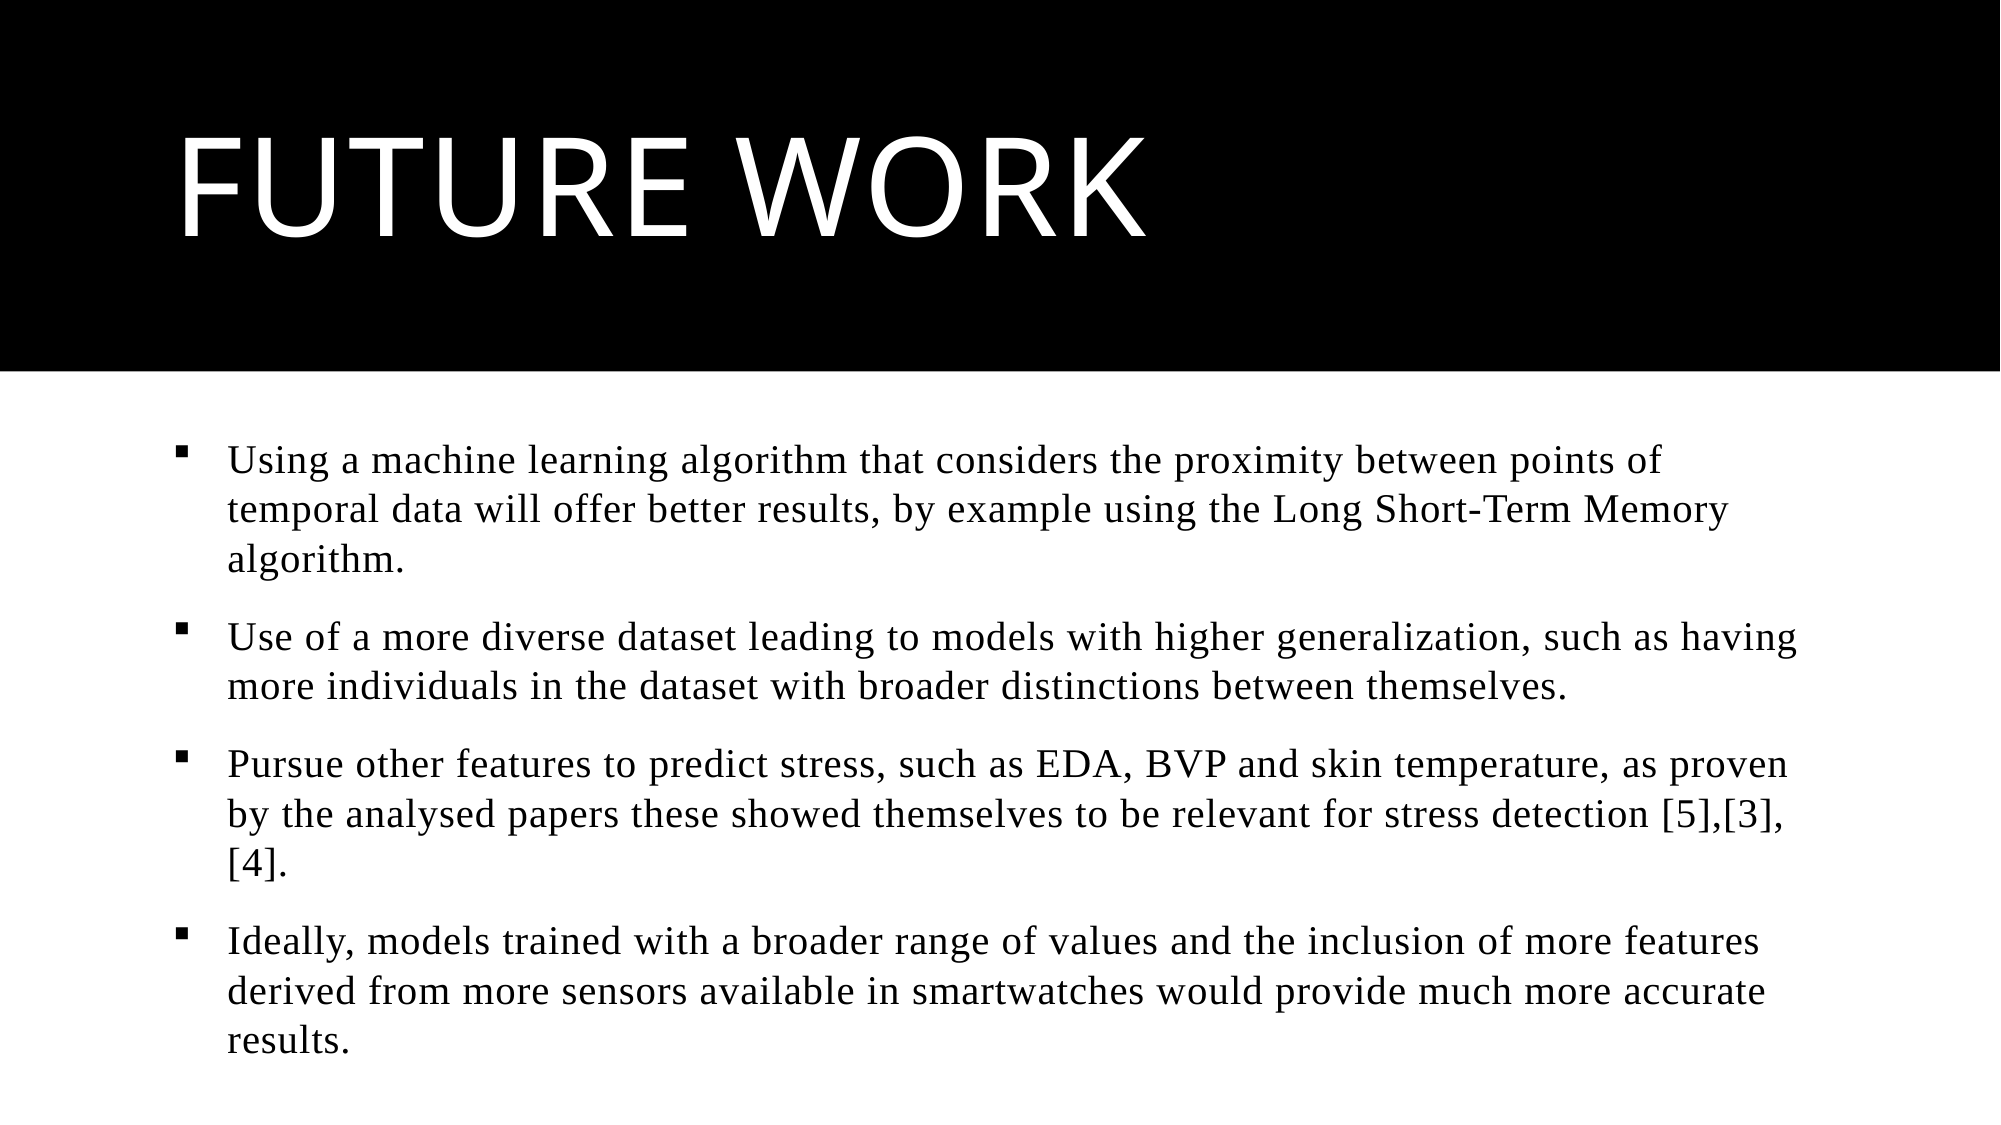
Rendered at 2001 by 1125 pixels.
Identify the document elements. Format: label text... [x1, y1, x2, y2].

title Future Work [157, 52, 1842, 332]
list Using a machine learning algorithm that considers the proximity between points of temporal data will offer better results, by example using the Long Short-Term Memory algorithm. Use of a more diverse dataset leading to models with higher generalization, such as having more individuals in the dataset with broader distinctions between themselves. Pursue other features to predict stress, such as EDA, BVP and skin temperature, as proven by the analysed papers these showed themselves to be relevant for stress detection [5],[3],[4]. Ideally, models trained with a broader range of values and the inclusion of more features derived from more sensors available in smartwatches would provide much more accurate results. [157, 424, 1842, 1073]
